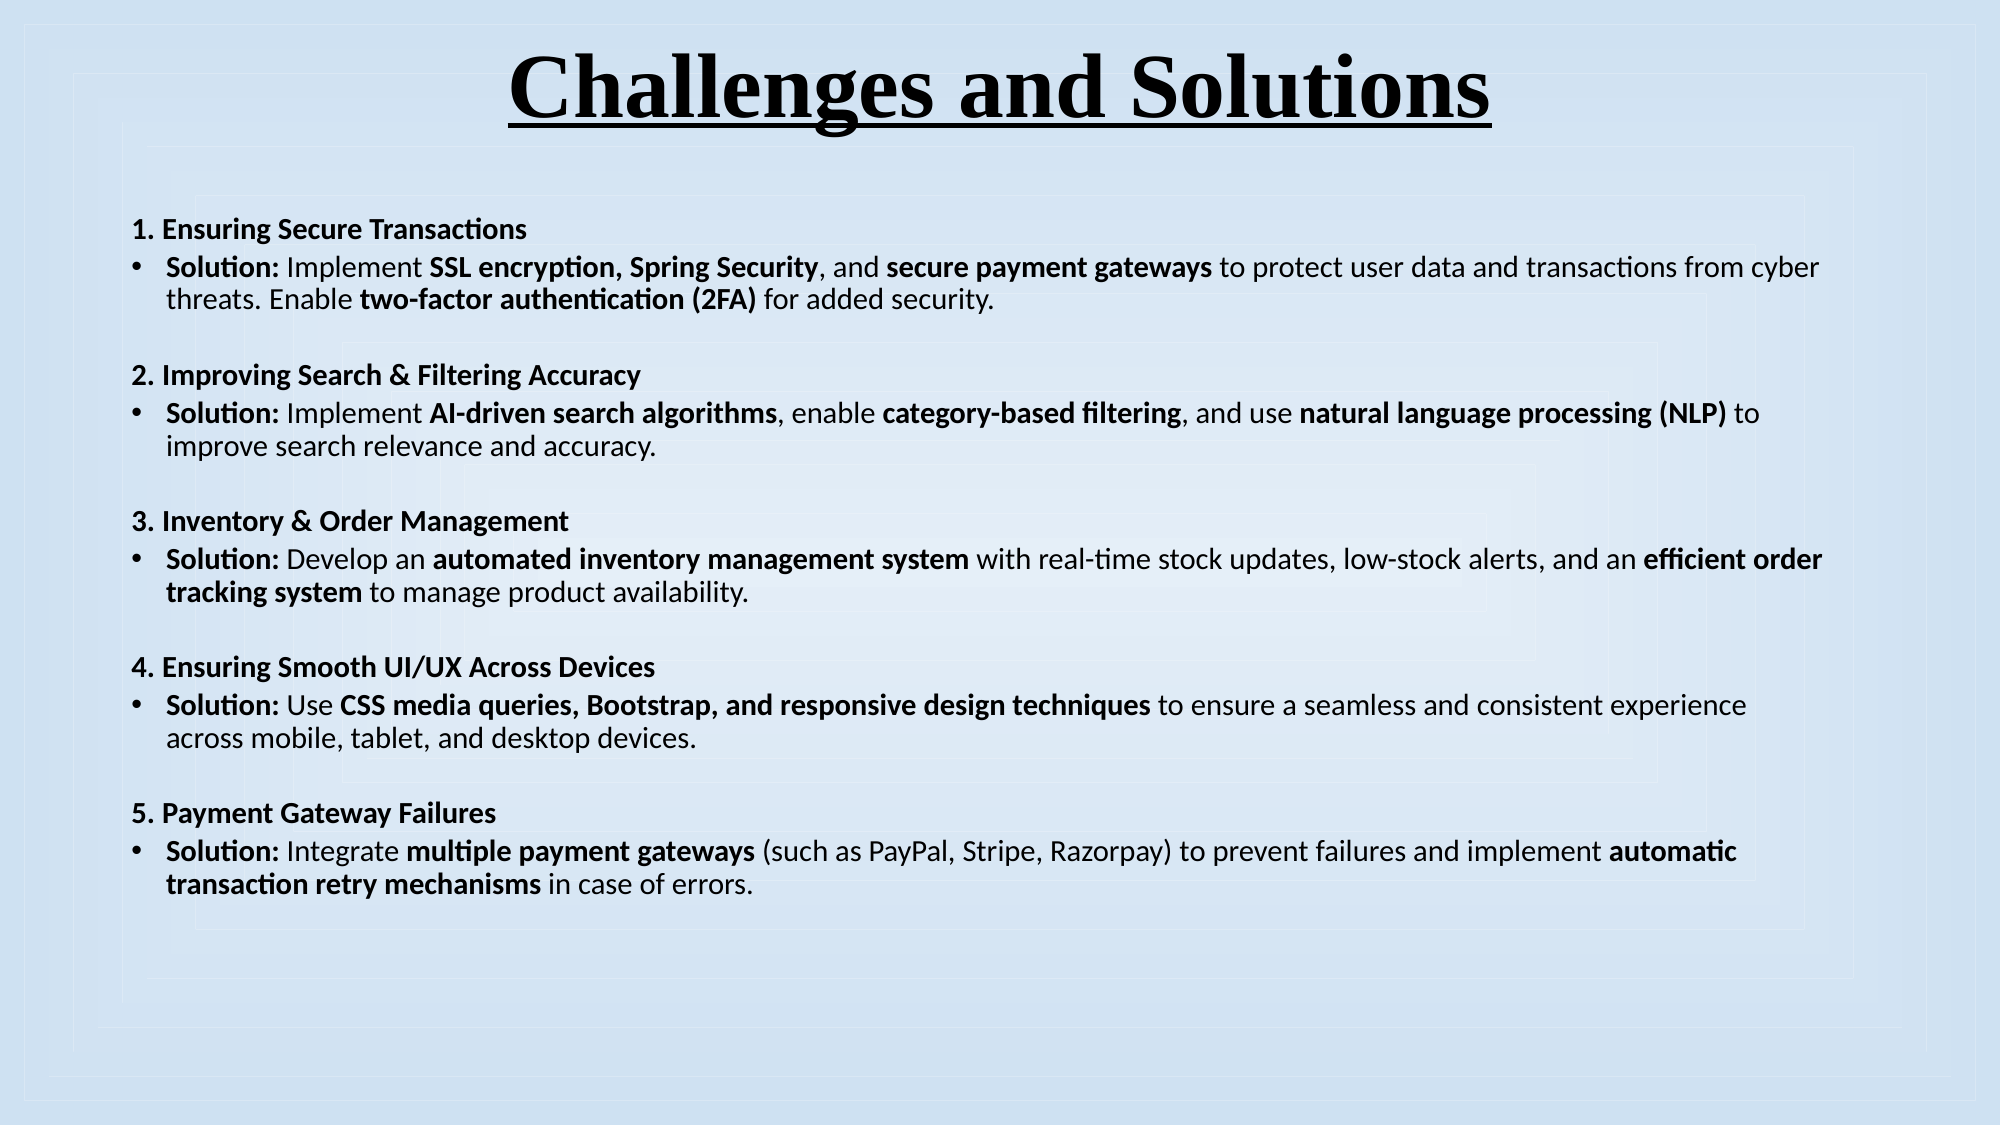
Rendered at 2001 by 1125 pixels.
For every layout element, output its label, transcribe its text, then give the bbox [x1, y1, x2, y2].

list 1. Ensuring Secure Transactions Solution: Implement SSL encryption, Spring Security, and secure payment gateways to protect user data and transactions from cyber threats. Enable two-factor authentication (2FA) for added security. 2. Improving Search & Filtering Accuracy Solution: Implement AI-driven search algorithms, enable category-based filtering, and use natural language processing (NLP) to improve search relevance and accuracy. 3. Inventory & Order Management Solution: Develop an automated inventory management system with real-time stock updates, low-stock alerts, and an efficient order tracking system to manage product availability. 4. Ensuring Smooth UI/UX Across Devices Solution: Use CSS media queries, Bootstrap, and responsive design techniques to ensure a seamless and consistent experience across mobile, tablet, and desktop devices. 5. Payment Gateway Failures Solution: Integrate multiple payment gateways (such as PayPal, Stripe, Razorpay) to prevent failures and implement automatic transaction retry mechanisms in case of errors. [116, 205, 1842, 920]
title Challenges and Solutions [137, 0, 1863, 197]
